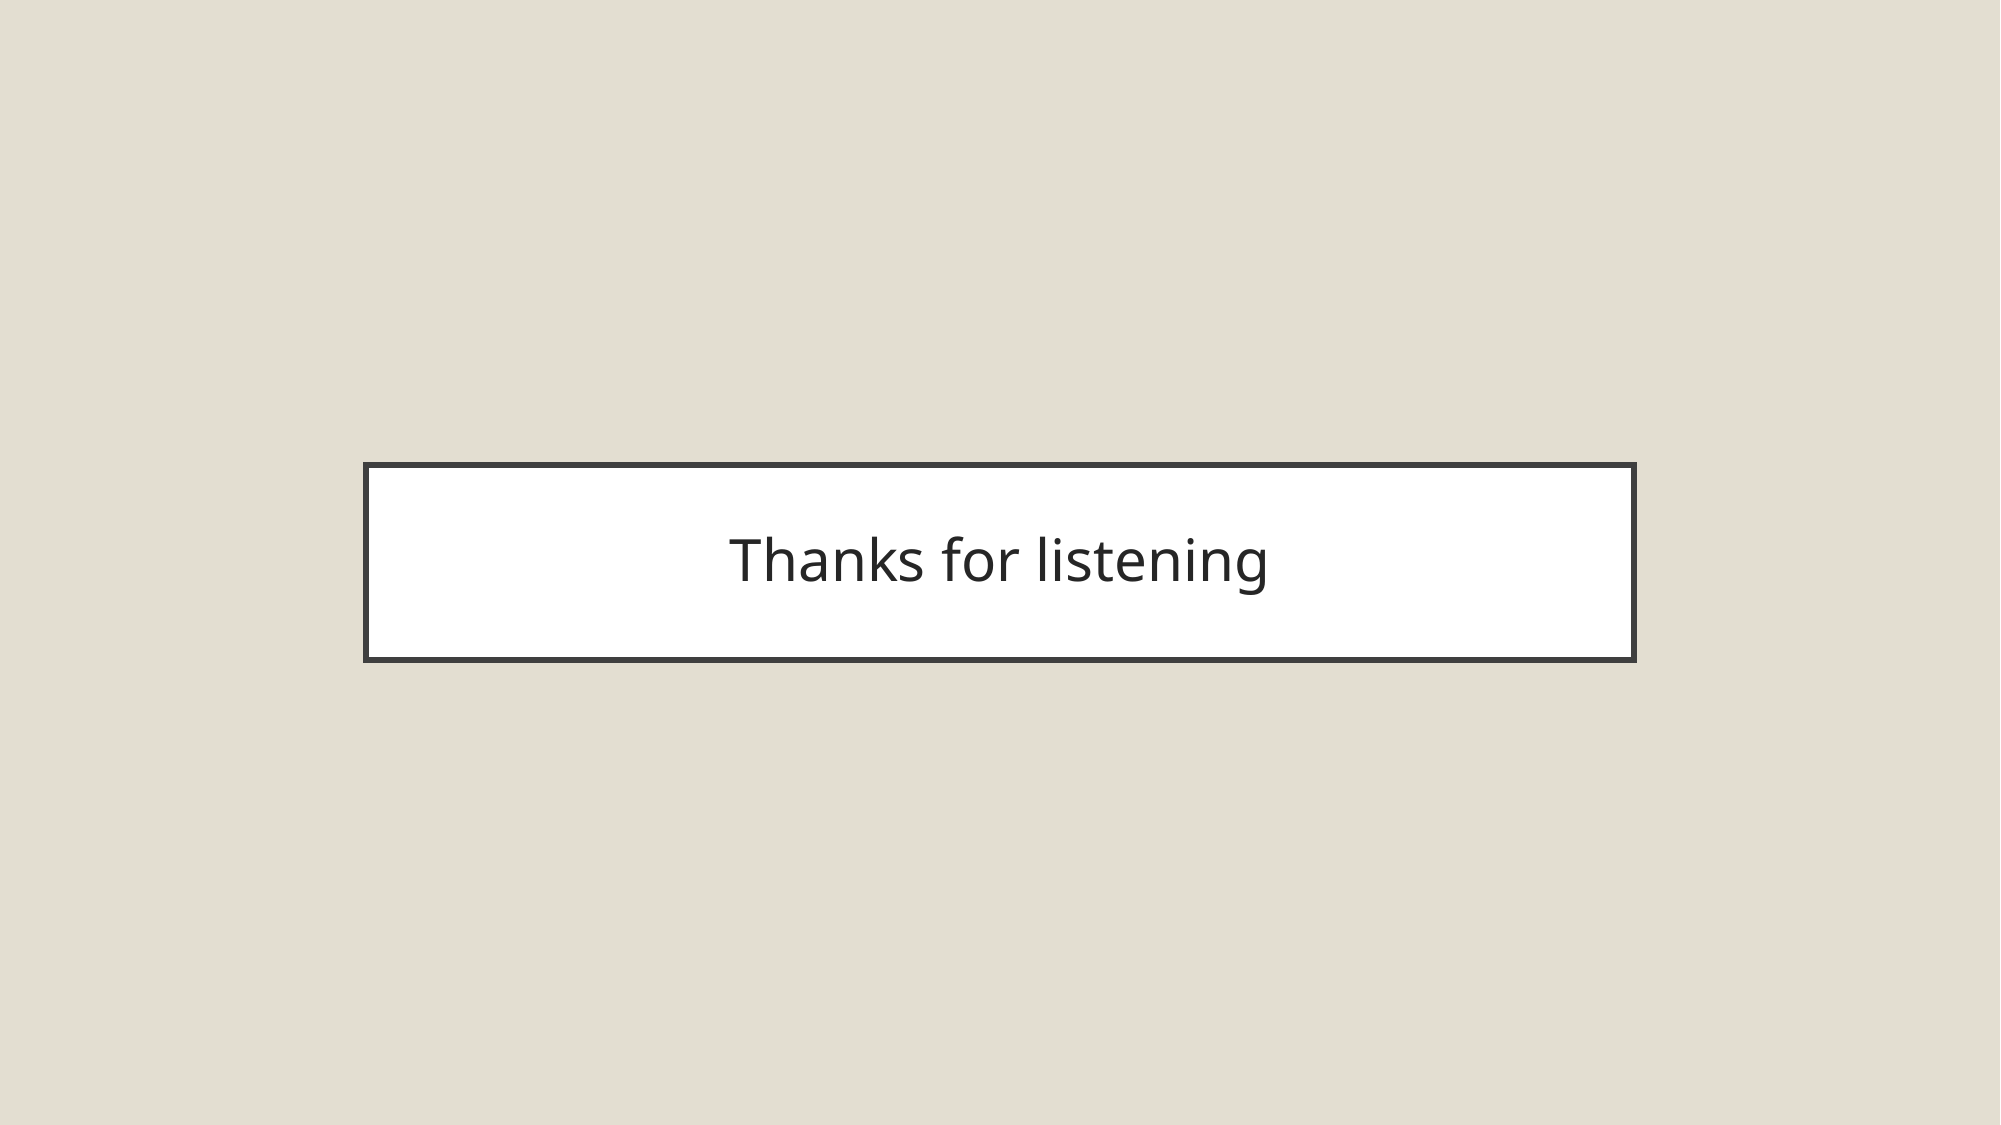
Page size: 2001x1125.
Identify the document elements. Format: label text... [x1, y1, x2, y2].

title Thanks for listening [363, 462, 1637, 663]
